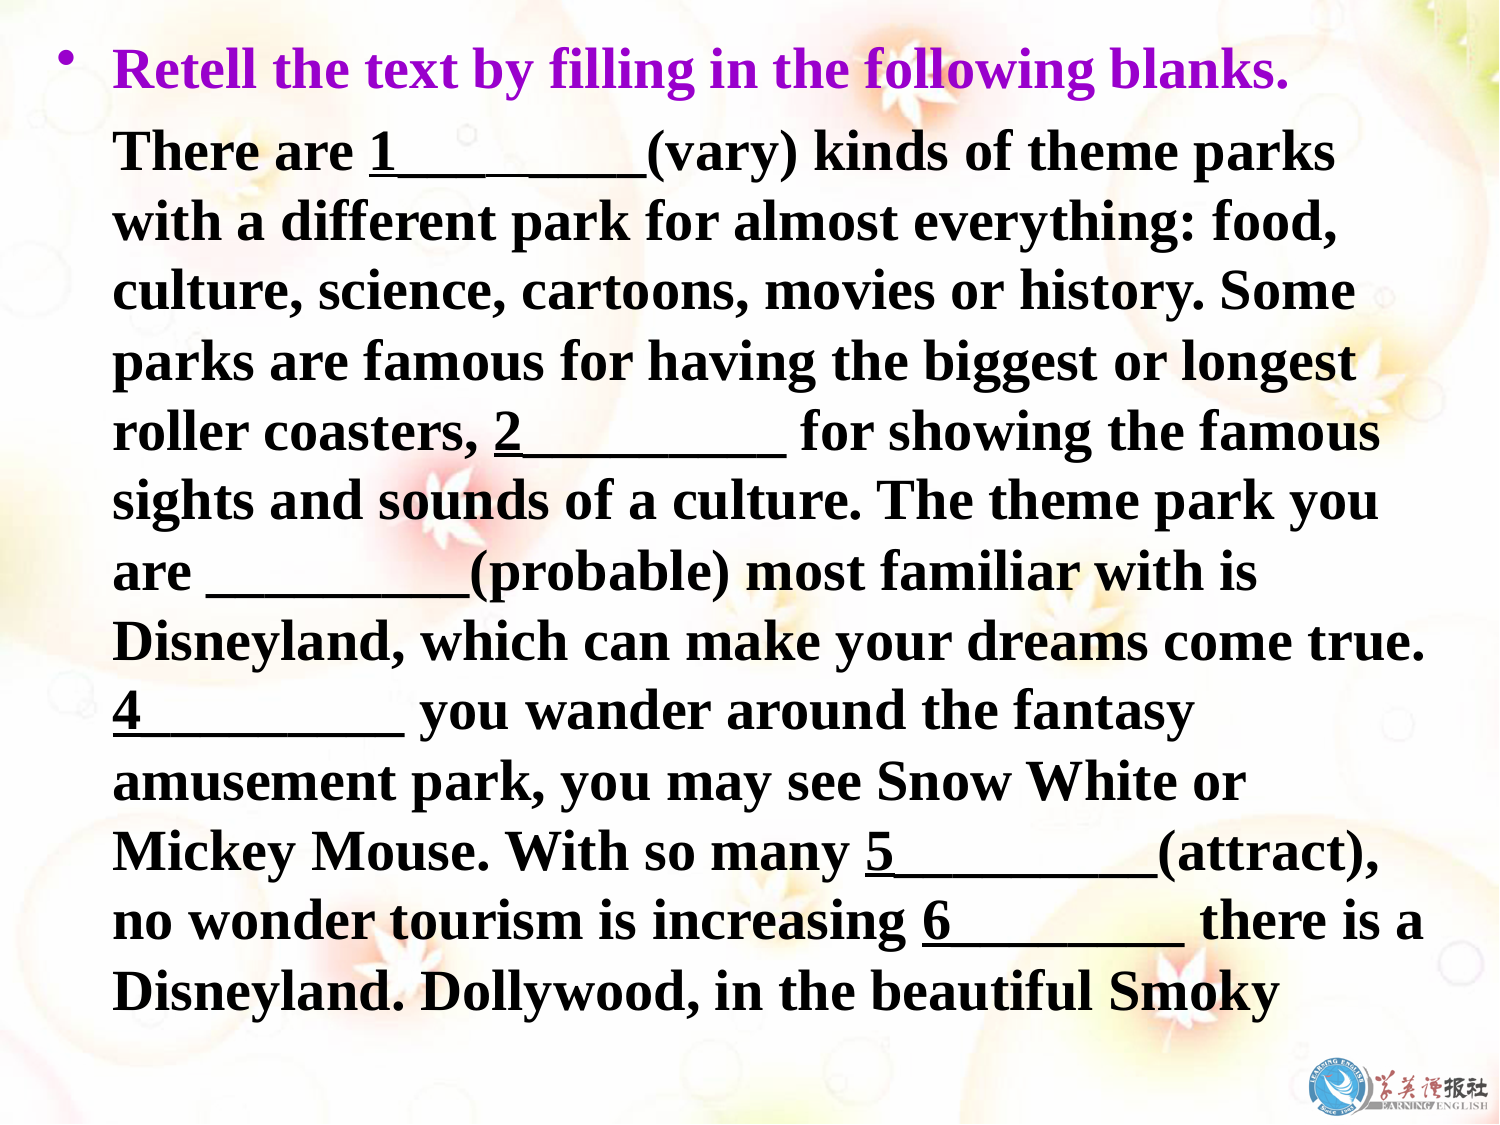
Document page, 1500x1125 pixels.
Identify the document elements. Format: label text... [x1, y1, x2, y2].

list Retell the text by filling in the following blanks. There are 1___ ____(vary) kinds of theme parks with a different park for almost everything: food, culture, science, cartoons, movies or history. Some parks are famous for having the biggest or longest roller coasters, 2_________ for showing the famous sights and sounds of a culture. The theme park you are _________(probable) most familiar with is Disneyland, which can make your dreams come true. 4_________ you wander around the fantasy amusement park, you may see Snow White or Mickey Mouse. With so many 5_________(attract), no wonder tourism is increasing 6________ there is a Disneyland. Dollywood, in the beautiful Smoky [41, 19, 1447, 1071]
picture [0, 0, 1500, 1125]
